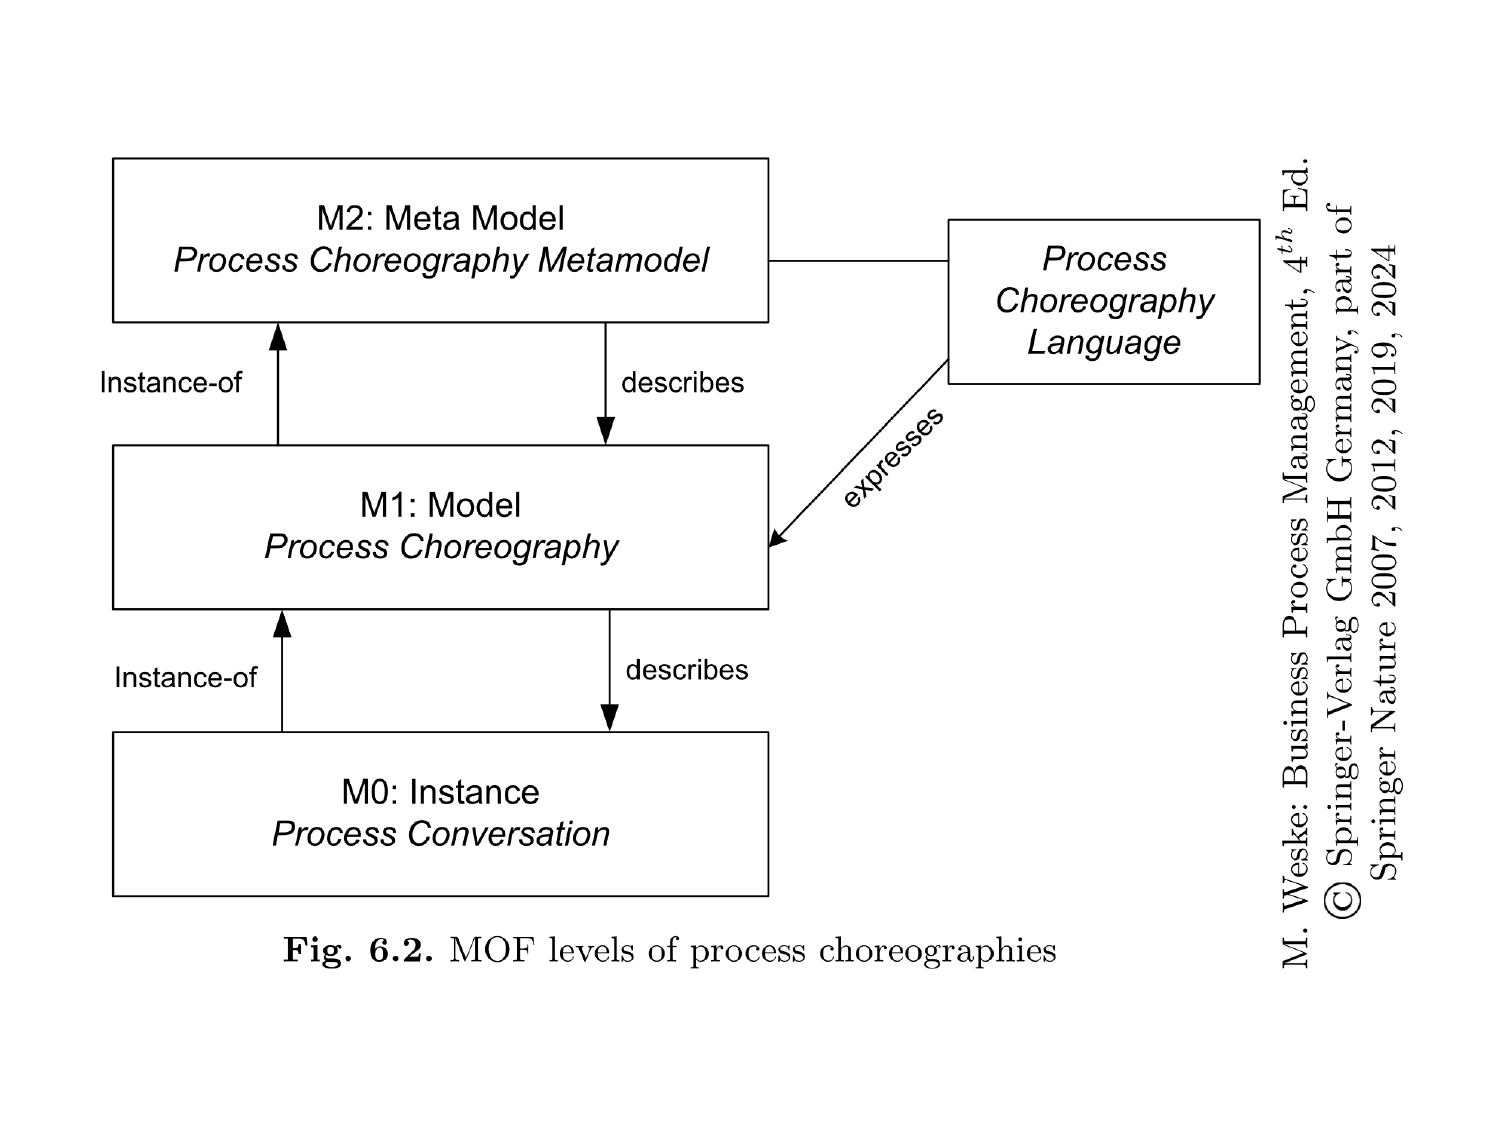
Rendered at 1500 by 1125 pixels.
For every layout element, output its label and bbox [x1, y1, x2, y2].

picture [74, 104, 1425, 1021]
